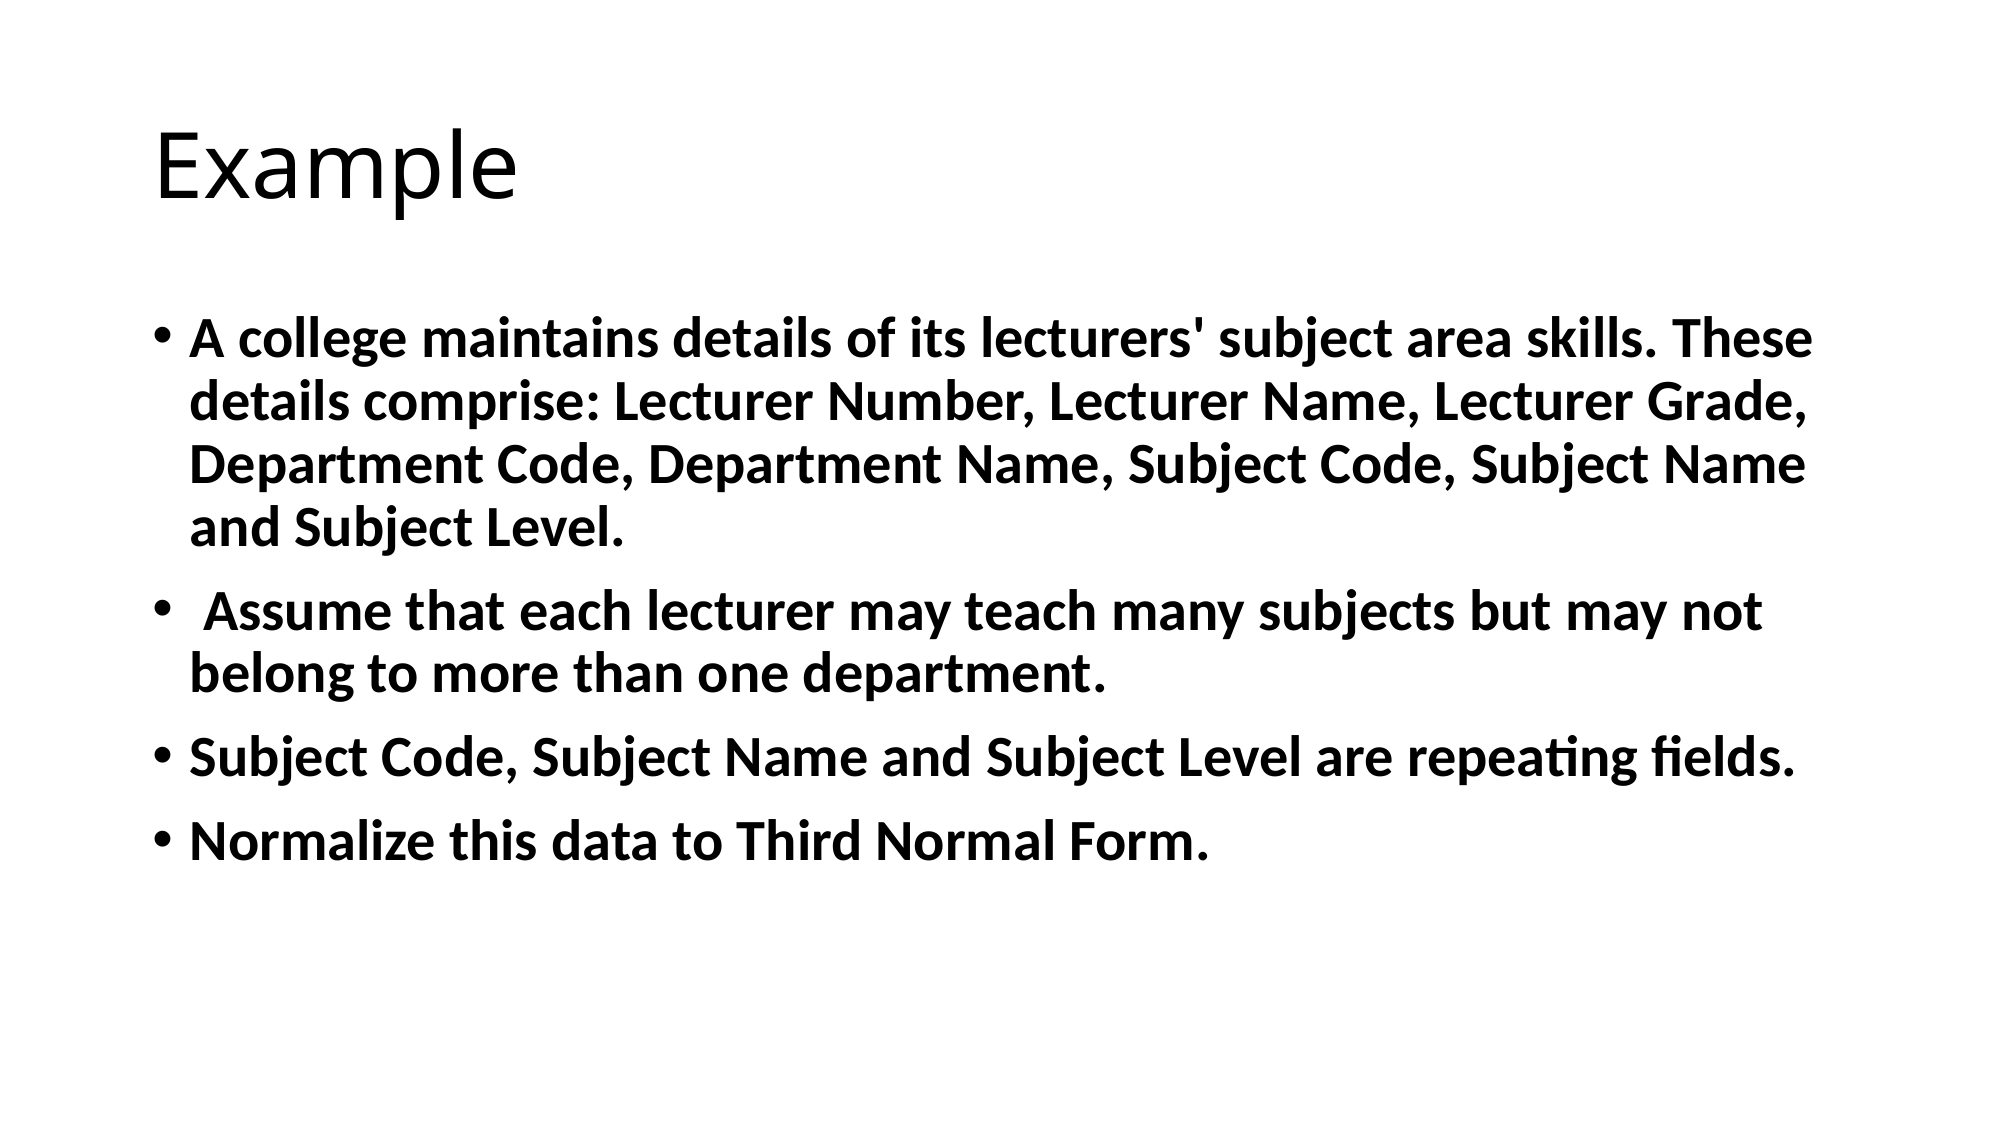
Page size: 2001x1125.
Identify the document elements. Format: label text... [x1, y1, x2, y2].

list A college maintains details of its lecturers' subject area skills. These details comprise: Lecturer Number, Lecturer Name, Lecturer Grade, Department Code, Department Name, Subject Code, Subject Name and Subject Level. Assume that each lecturer may teach many subjects but may not belong to more than one department. Subject Code, Subject Name and Subject Level are repeating fields. Normalize this data to Third Normal Form. [137, 299, 1863, 1014]
title Example [137, 59, 1863, 278]
